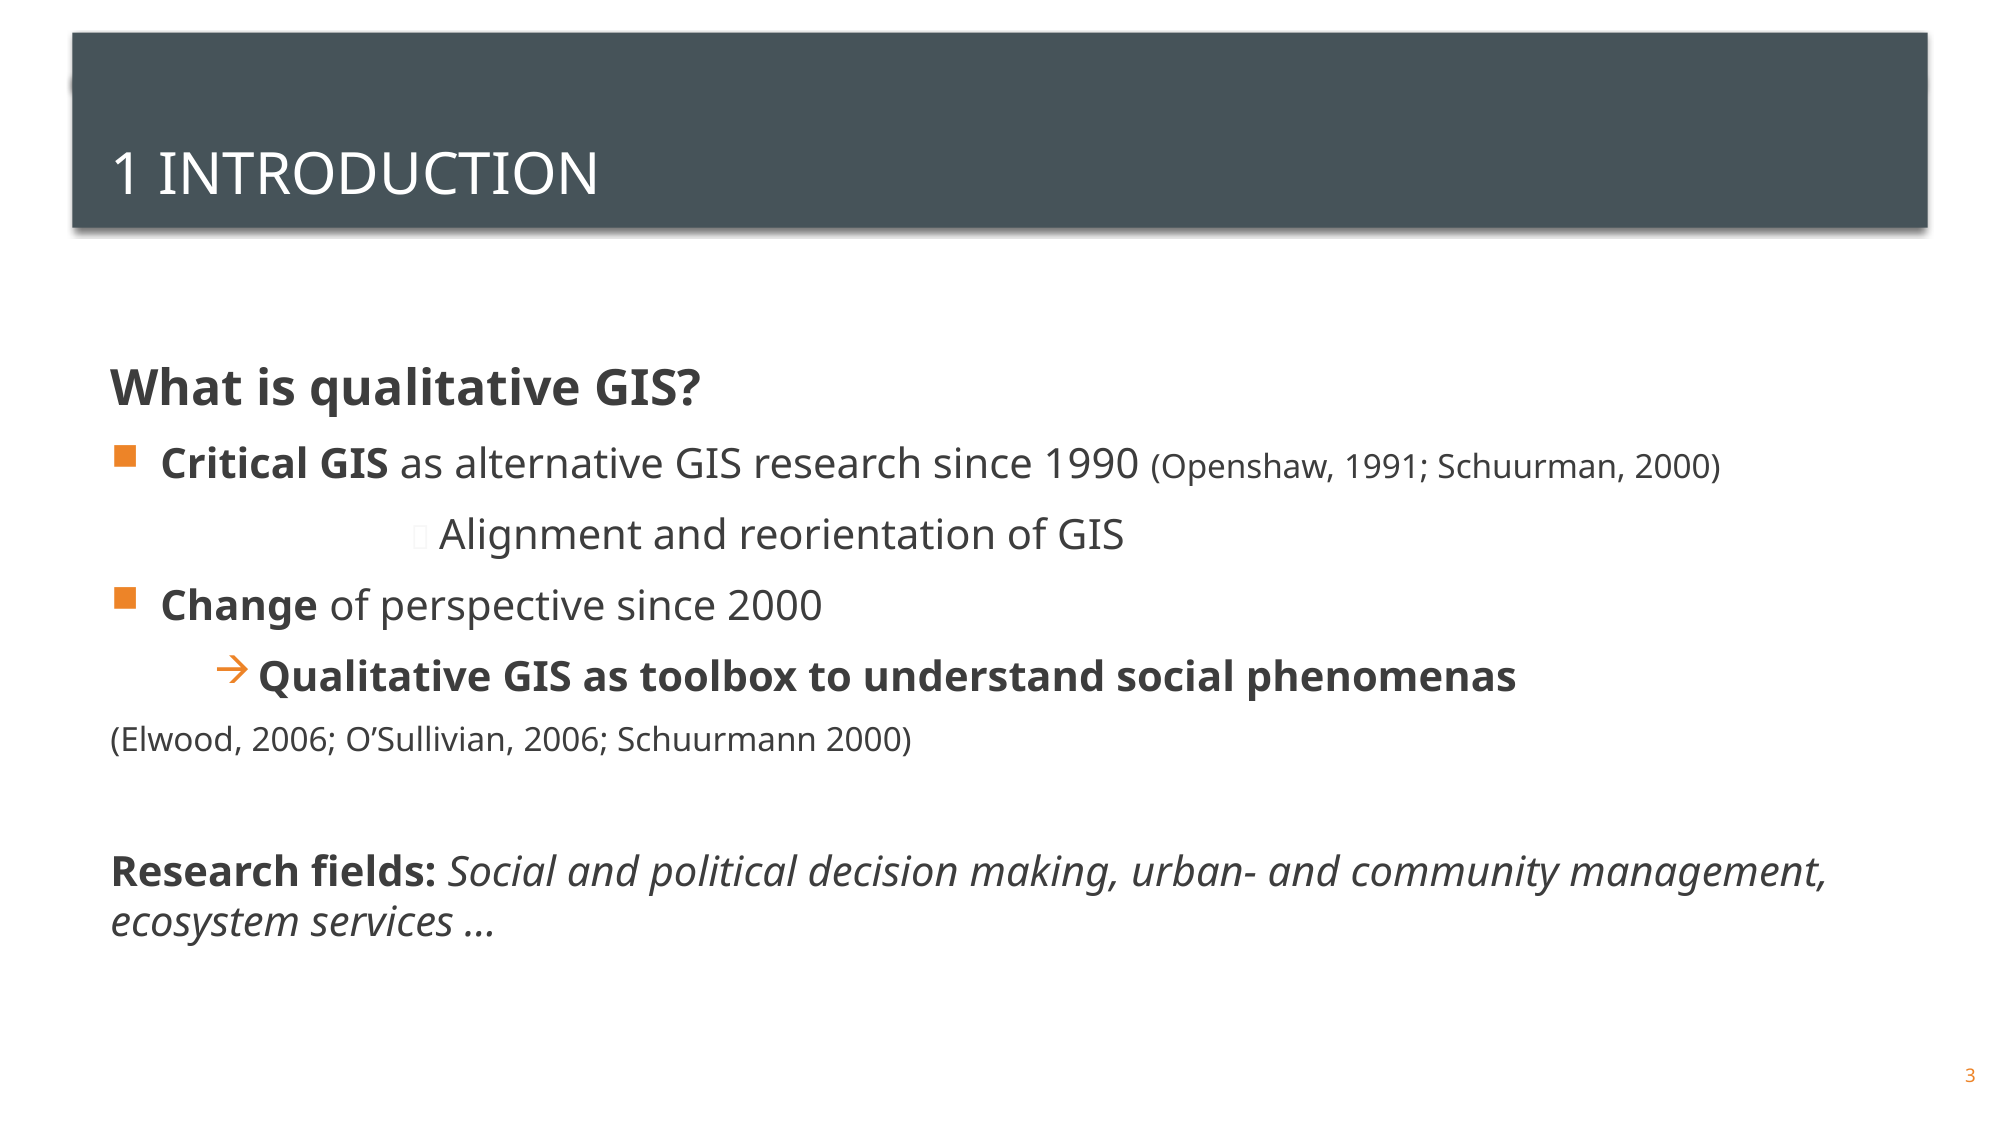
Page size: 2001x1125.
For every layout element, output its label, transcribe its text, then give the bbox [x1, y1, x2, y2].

slide_number 3 [1818, 1047, 1991, 1107]
list What is qualitative GIS? Critical GIS as alternative GIS research since 1990 (Openshaw, 1991; Schuurman, 2000)  Alignment and reorientation of GIS Change of perspective since 2000 Qualitative GIS as toolbox to understand social phenomenas (Elwood, 2006; O’Sullivian, 2006; Schuurmann 2000) Research fields: Social and political decision making, urban- and community management, ecosystem services … [95, 303, 1966, 1051]
title 1 Introduction [95, 47, 1905, 214]
